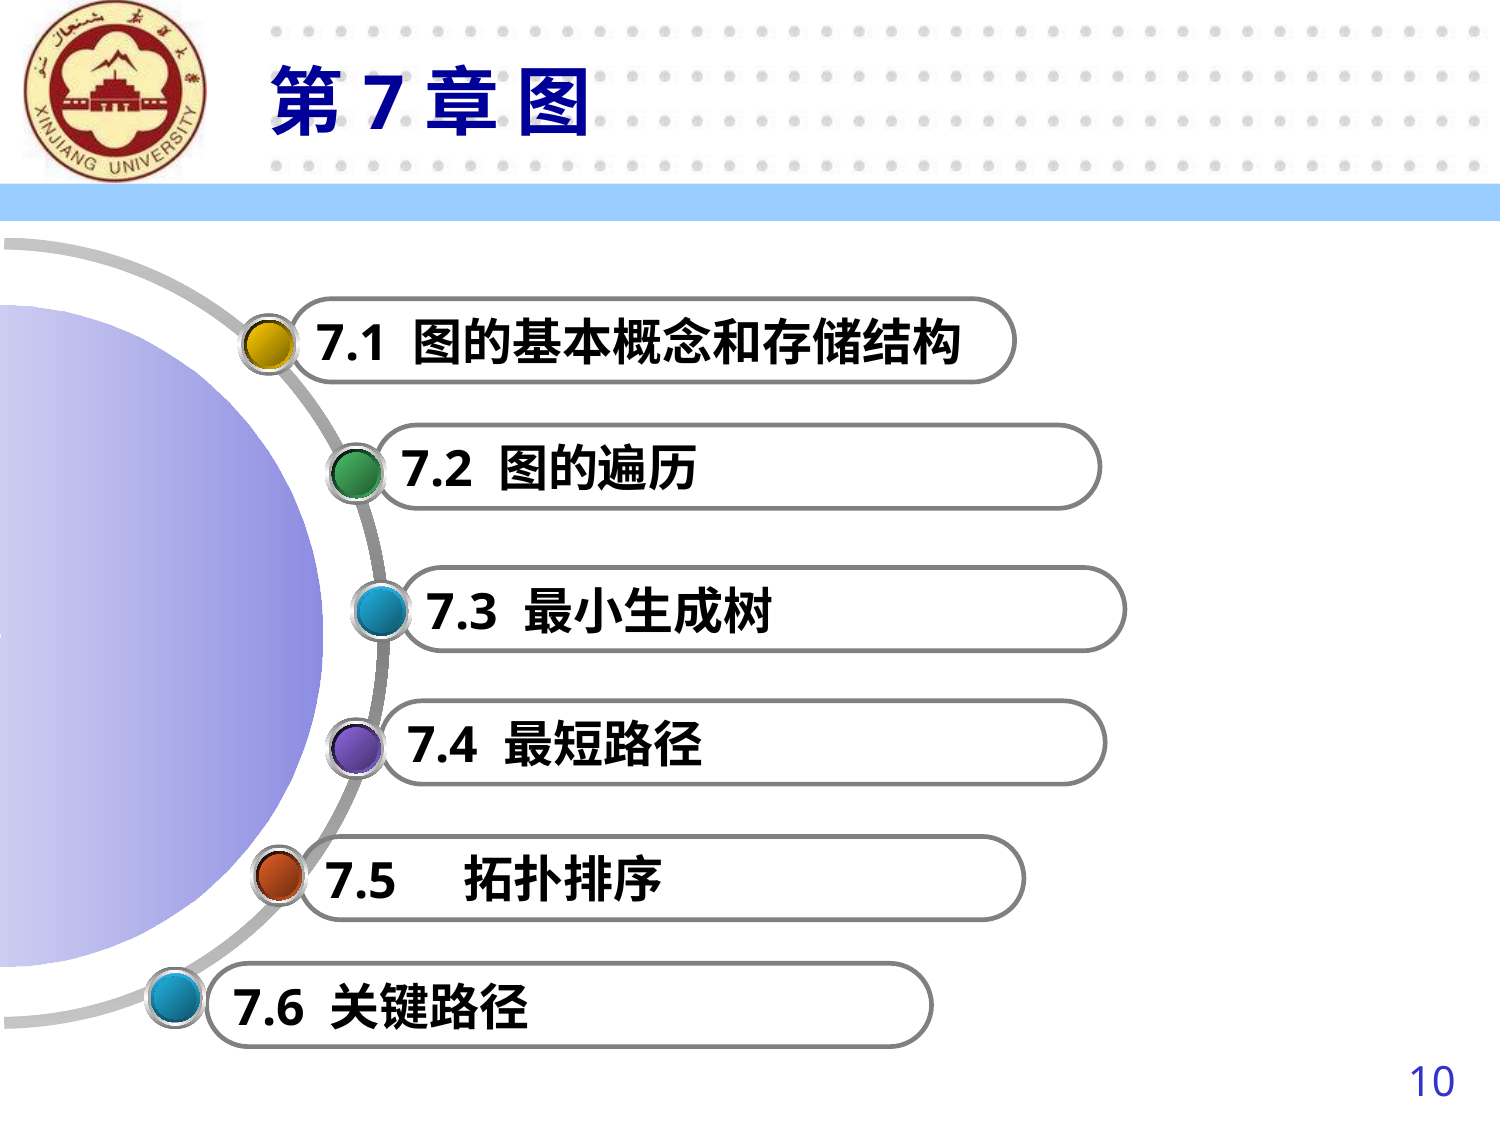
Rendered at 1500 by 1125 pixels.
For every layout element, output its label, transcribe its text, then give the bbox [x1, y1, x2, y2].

text_box 7.3 最小生成树 [412, 567, 1126, 651]
text_box [314, 788, 359, 845]
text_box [324, 442, 388, 506]
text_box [349, 579, 413, 643]
text_box 第7章 图 [253, 30, 1483, 169]
text_box [189, 915, 273, 968]
text_box 拓扑排序 [448, 840, 690, 916]
slide_number 10 [1328, 1047, 1471, 1125]
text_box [324, 717, 388, 781]
text_box [4, 237, 233, 331]
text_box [249, 844, 309, 908]
text_box 7.4 最短路径 [388, 700, 1106, 785]
picture [262, 24, 1500, 183]
text_box 7.5 [312, 836, 1024, 920]
text_box 7.1 图的基本概念和存储结构 [300, 298, 1015, 383]
picture [23, 0, 207, 183]
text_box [237, 312, 301, 376]
text_box [286, 381, 340, 440]
text_box [369, 651, 390, 715]
text_box [358, 513, 386, 578]
text_box 7.2 图的遍历 [384, 425, 1101, 509]
text_box 7.6 关键路径 [210, 963, 932, 1047]
text_box [0, 304, 322, 967]
text_box [4, 990, 138, 1029]
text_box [143, 966, 207, 1030]
